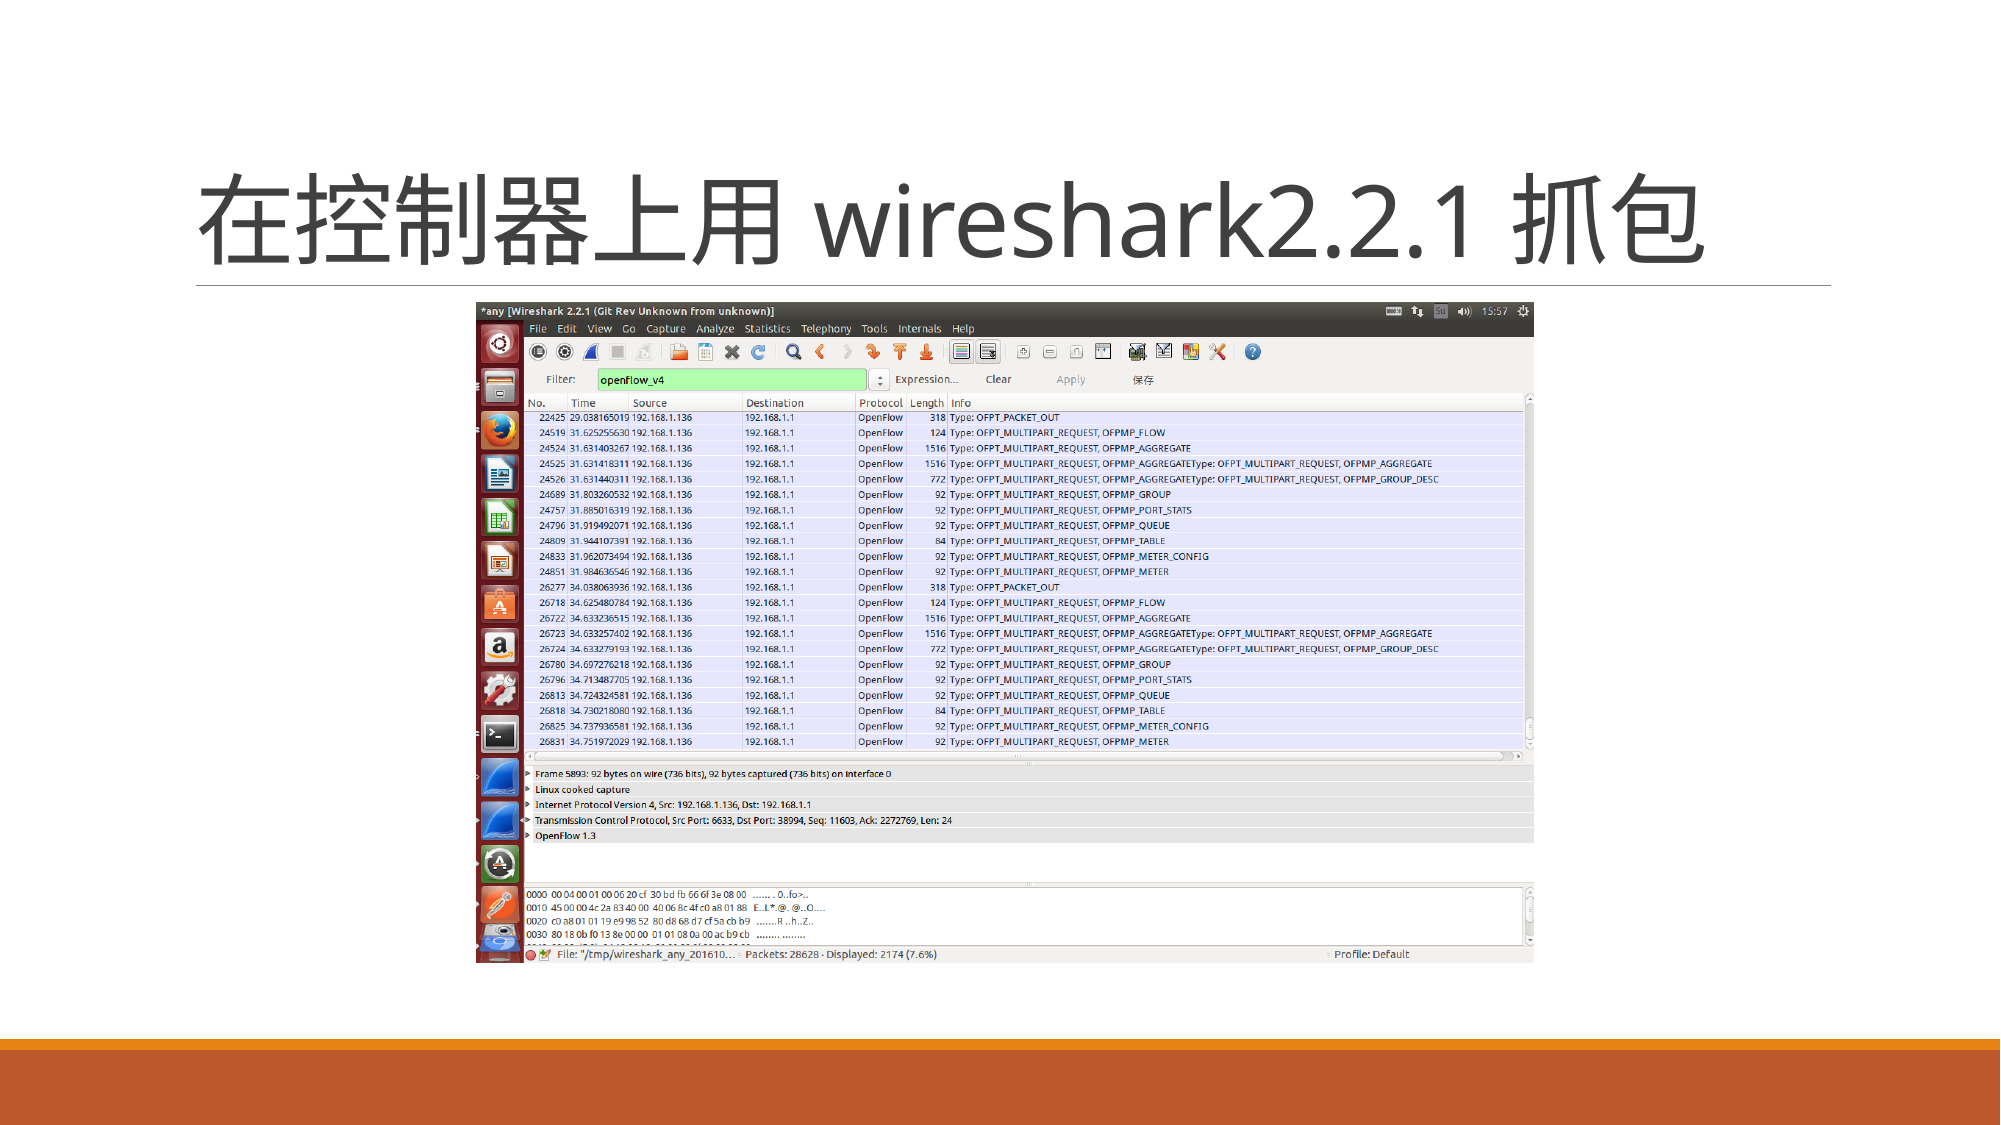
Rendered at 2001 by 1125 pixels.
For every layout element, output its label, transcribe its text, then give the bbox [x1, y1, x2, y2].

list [476, 302, 1534, 964]
title 在控制器上用wireshark2.2.1抓包 [180, 47, 1830, 285]
